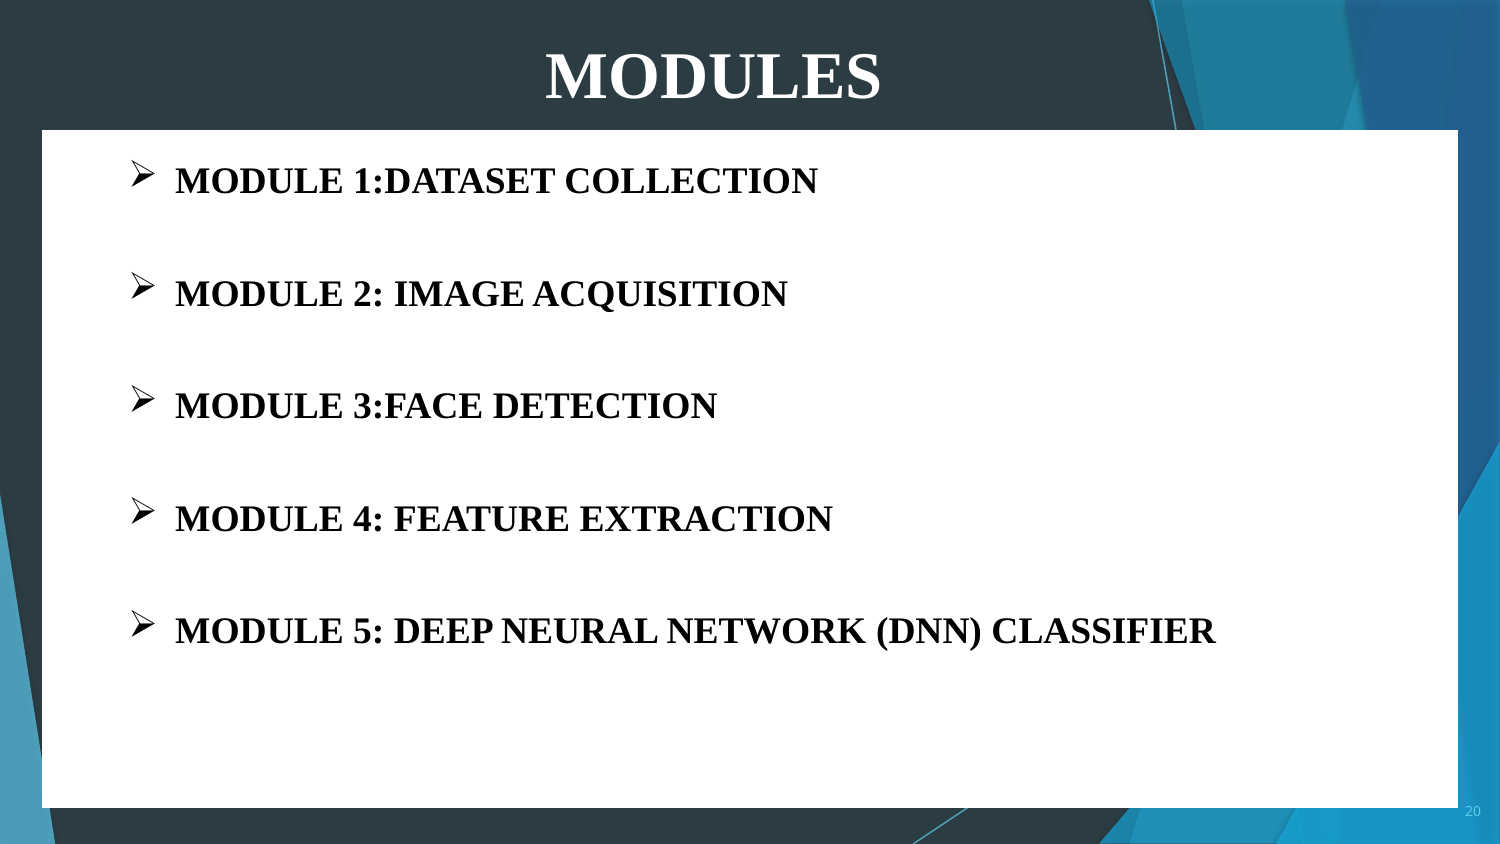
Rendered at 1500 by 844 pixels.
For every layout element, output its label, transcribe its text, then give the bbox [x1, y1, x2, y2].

slide_number 20 [1391, 779, 1482, 844]
text_box MODULES [530, 24, 1500, 120]
text_box MODULE 1:DATASET COLLECTION MODULE 2: IMAGE ACQUISITION MODULE 3:FACE DETECTION MODULE 4: FEATURE EXTRACTION MODULE 5: DEEP NEURAL NETWORK (DNN) CLASSIFIER [113, 36, 1482, 771]
picture [41, 130, 1459, 808]
